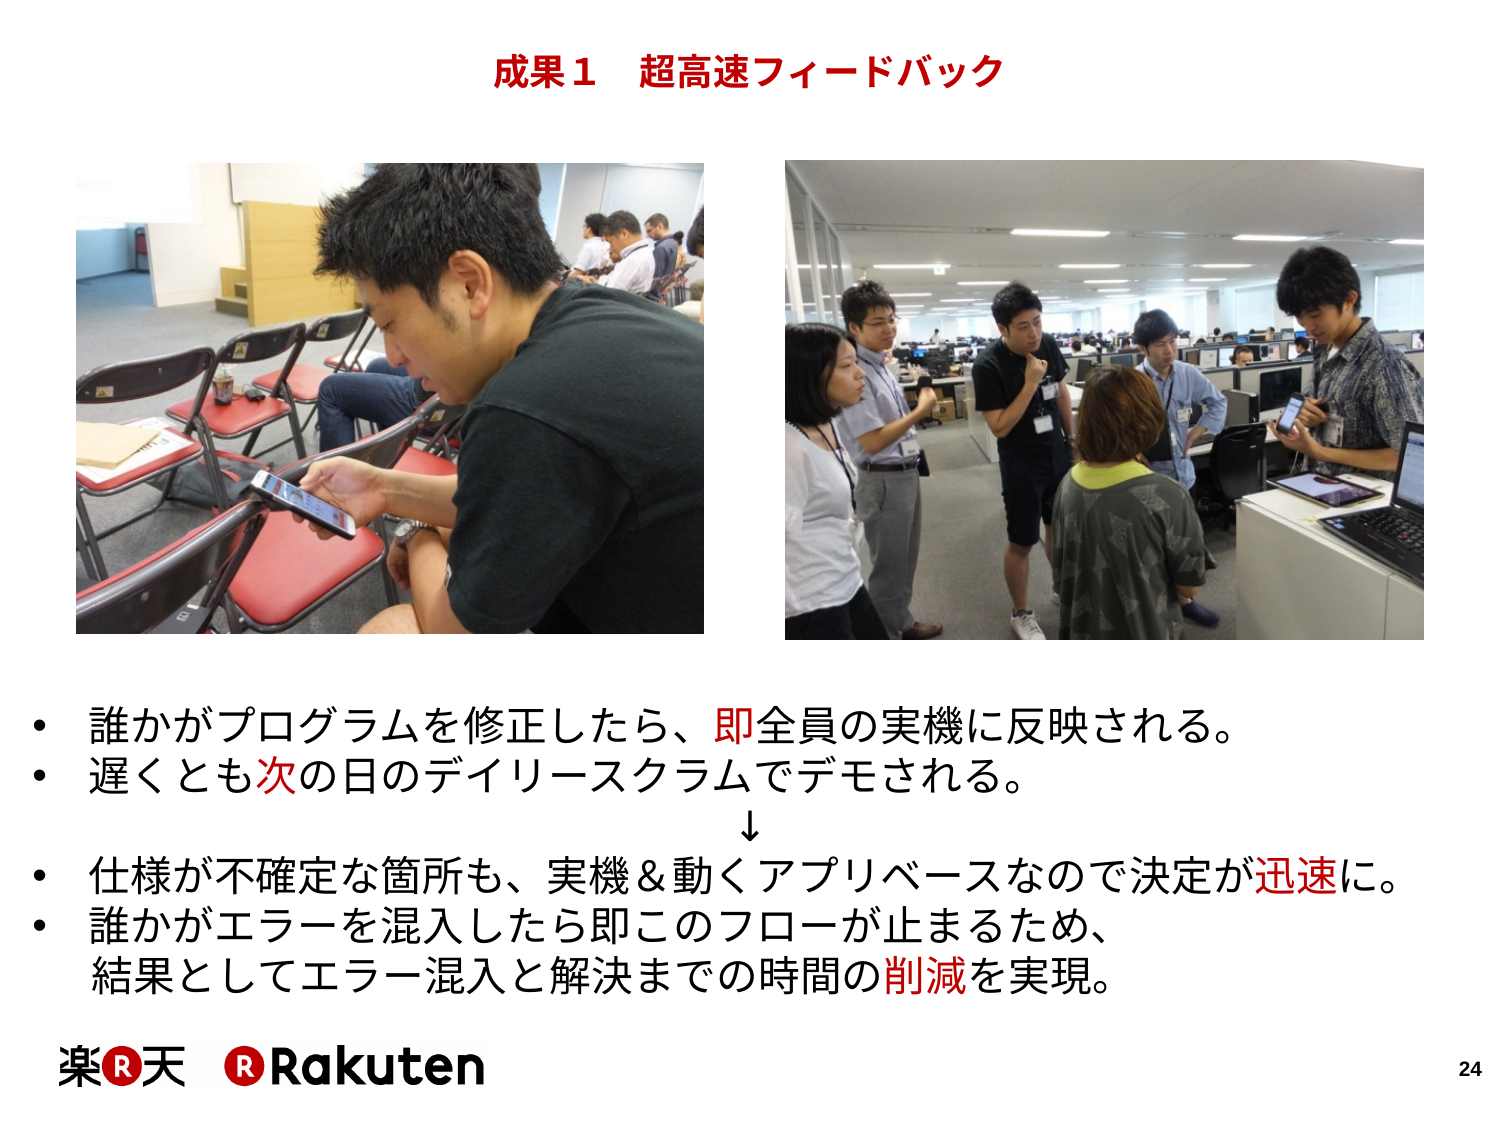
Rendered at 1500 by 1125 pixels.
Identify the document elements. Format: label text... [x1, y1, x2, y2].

title 成果１ 超高速フィードバック [59, 41, 1441, 101]
text_box 誰かがプログラムを修正したら、即全員の実機に反映される。 遅くとも次の日のデイリースクラムでデモされる。 ↓ 仕様が不確定な箇所も、実機＆動くアプリベースなので決定が迅速に。 誰かがエラーを混入したら即このフローが止まるため、 結果としてエラー混入と解決までの時間の削減を実現。 [17, 692, 1483, 1055]
picture [785, 160, 1424, 640]
picture [76, 162, 704, 634]
picture [53, 1055, 491, 1093]
